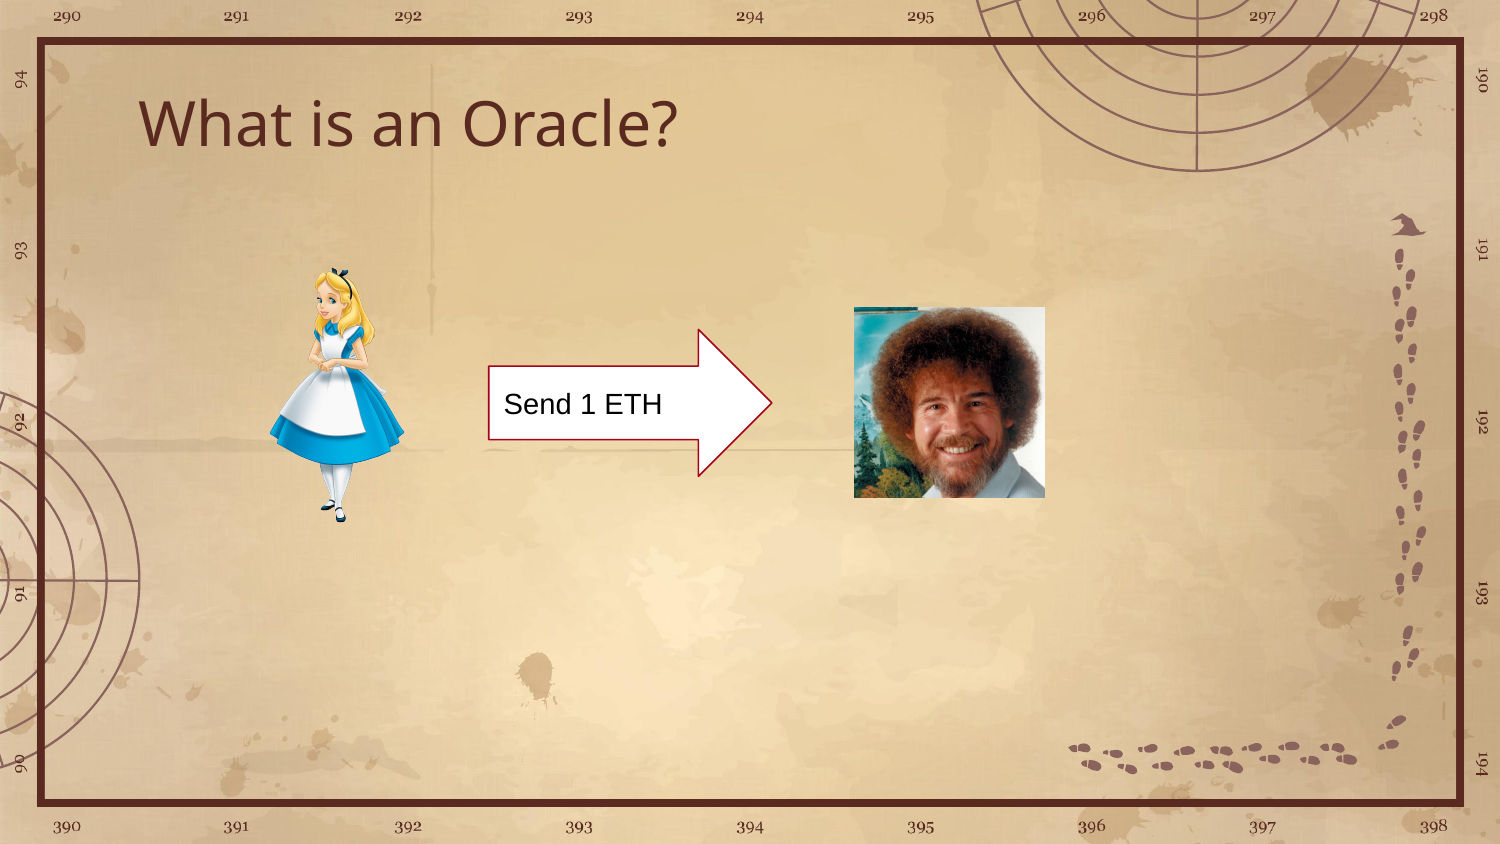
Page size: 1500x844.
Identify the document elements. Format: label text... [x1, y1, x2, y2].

text_box Send 1 ETH [488, 329, 772, 477]
picture [0, 0, 1500, 844]
text_box [1390, 213, 1427, 236]
title What is an Oracle? [123, 68, 1345, 175]
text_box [1077, 248, 1427, 775]
